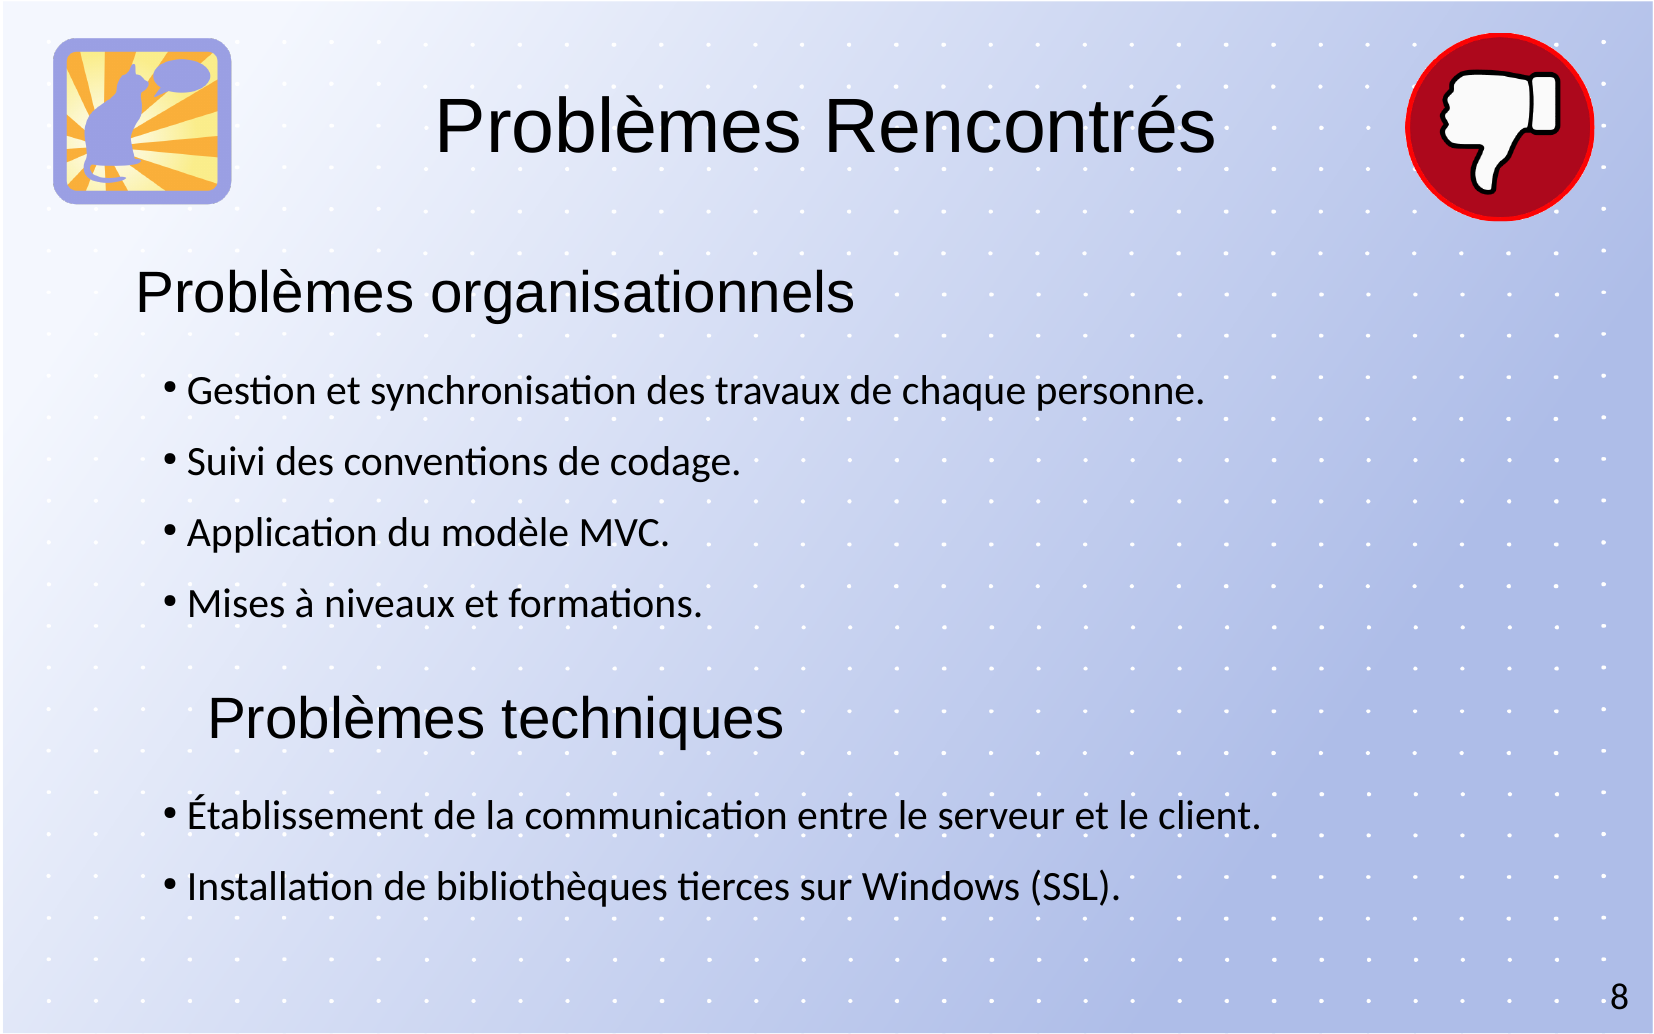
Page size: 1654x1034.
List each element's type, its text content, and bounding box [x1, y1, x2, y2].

list Gestion et synchronisation des travaux de chaque personne. Suivi des conventions de codage. Application du modèle MVC. Mises à niveaux et formations. [106, 363, 1594, 612]
picture [0, 0, 1654, 1034]
text_box 8 [1595, 964, 1642, 1025]
title Problèmes techniques [59, 672, 934, 765]
title Problèmes organisationnels [59, 247, 934, 340]
list Établissement de la communication entre le serveur et le client. Installation de bibliothèques tierces sur Windows (SSL). [106, 788, 1594, 990]
title Problèmes Rencontrés [240, 41, 1400, 214]
